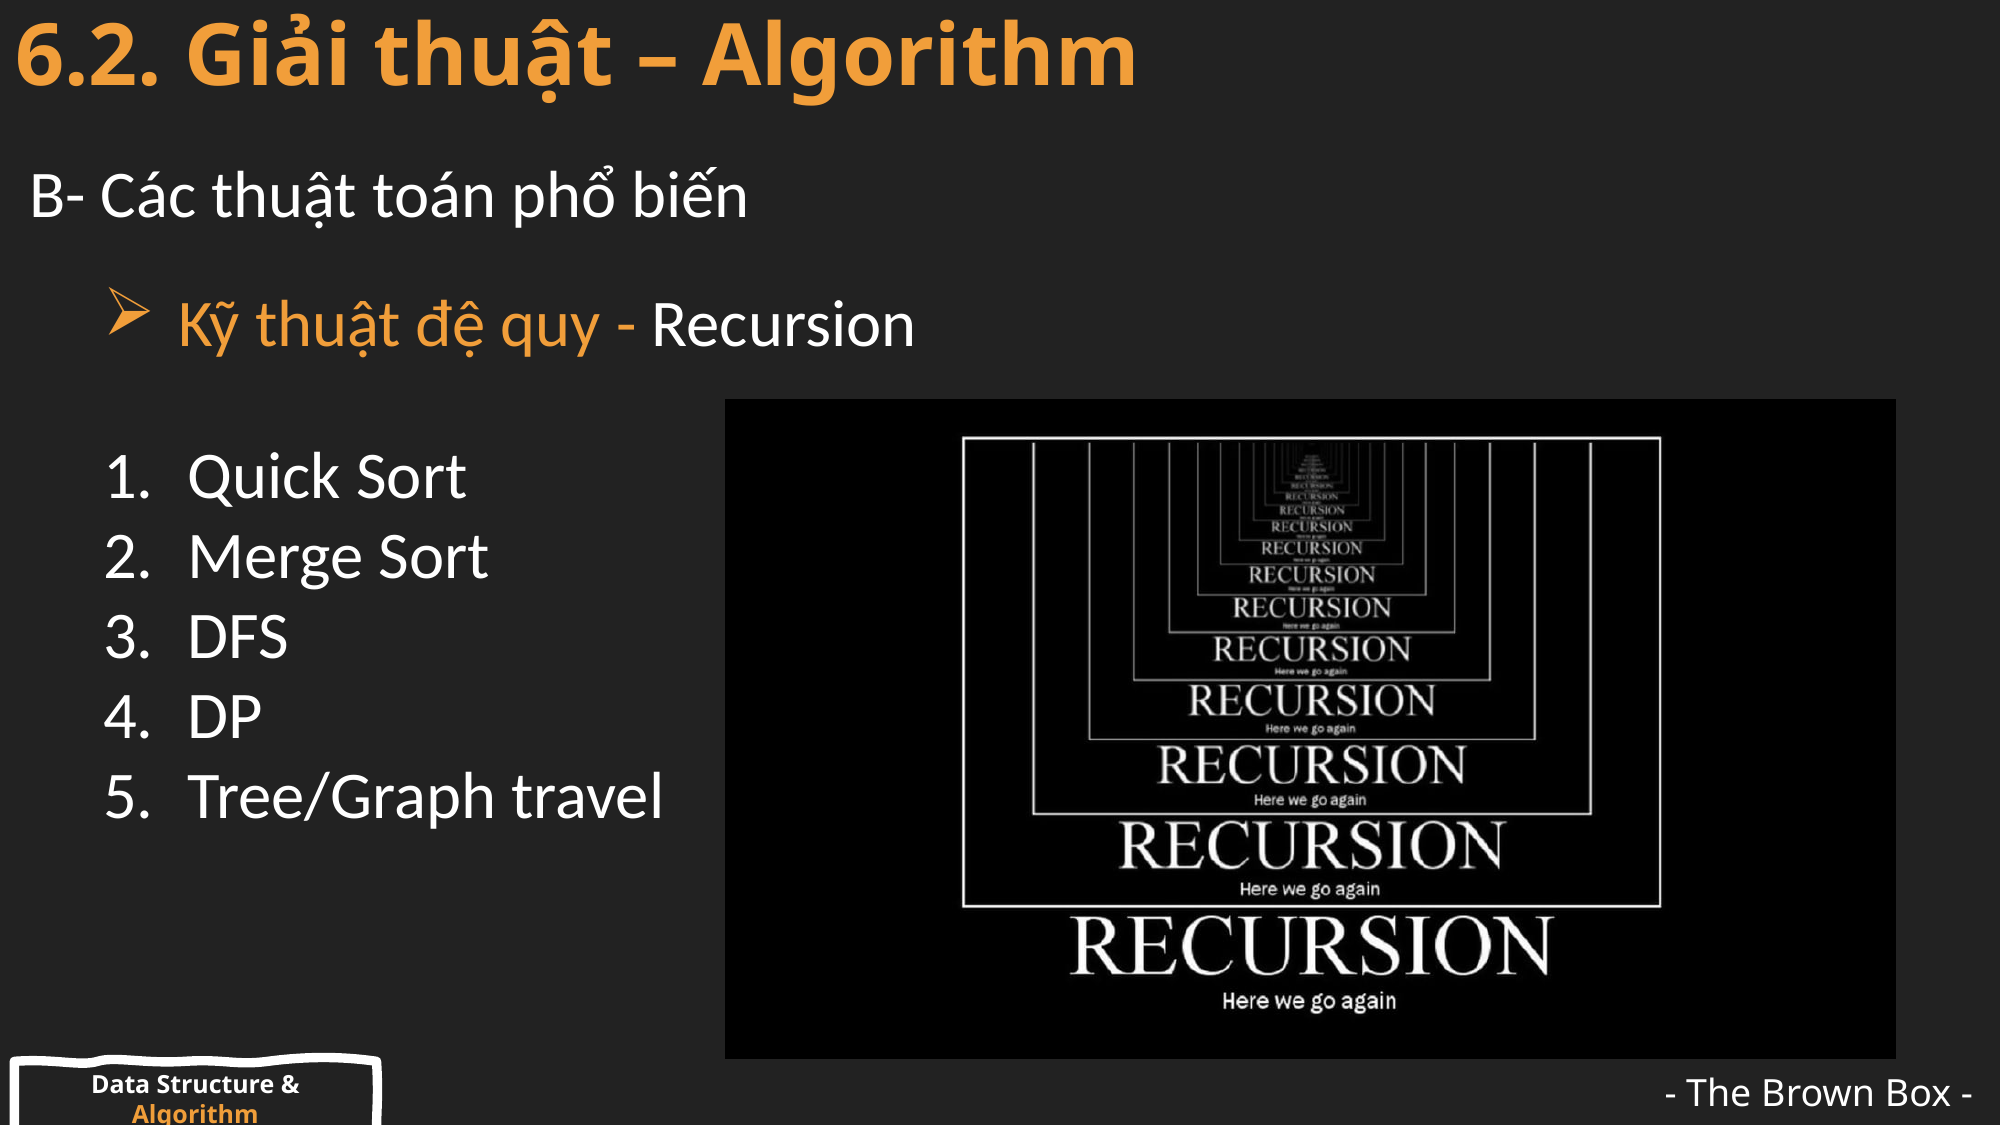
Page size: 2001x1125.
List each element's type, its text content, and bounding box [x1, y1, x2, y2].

text_box B- Các thuật toán phổ biến [14, 143, 1258, 239]
text_box Data Structure & Algorithm [14, 1057, 378, 1125]
text_box Kỹ thuật đệ quy - Recursion [88, 271, 1769, 367]
text_box Quick Sort Merge Sort DFS DP Tree/Graph travel [88, 424, 725, 919]
title 6.2. Giải thuật – Algorithm [0, 3, 1725, 112]
text_box - The Brown Box - [1637, 1061, 2000, 1122]
picture [725, 399, 1896, 1059]
